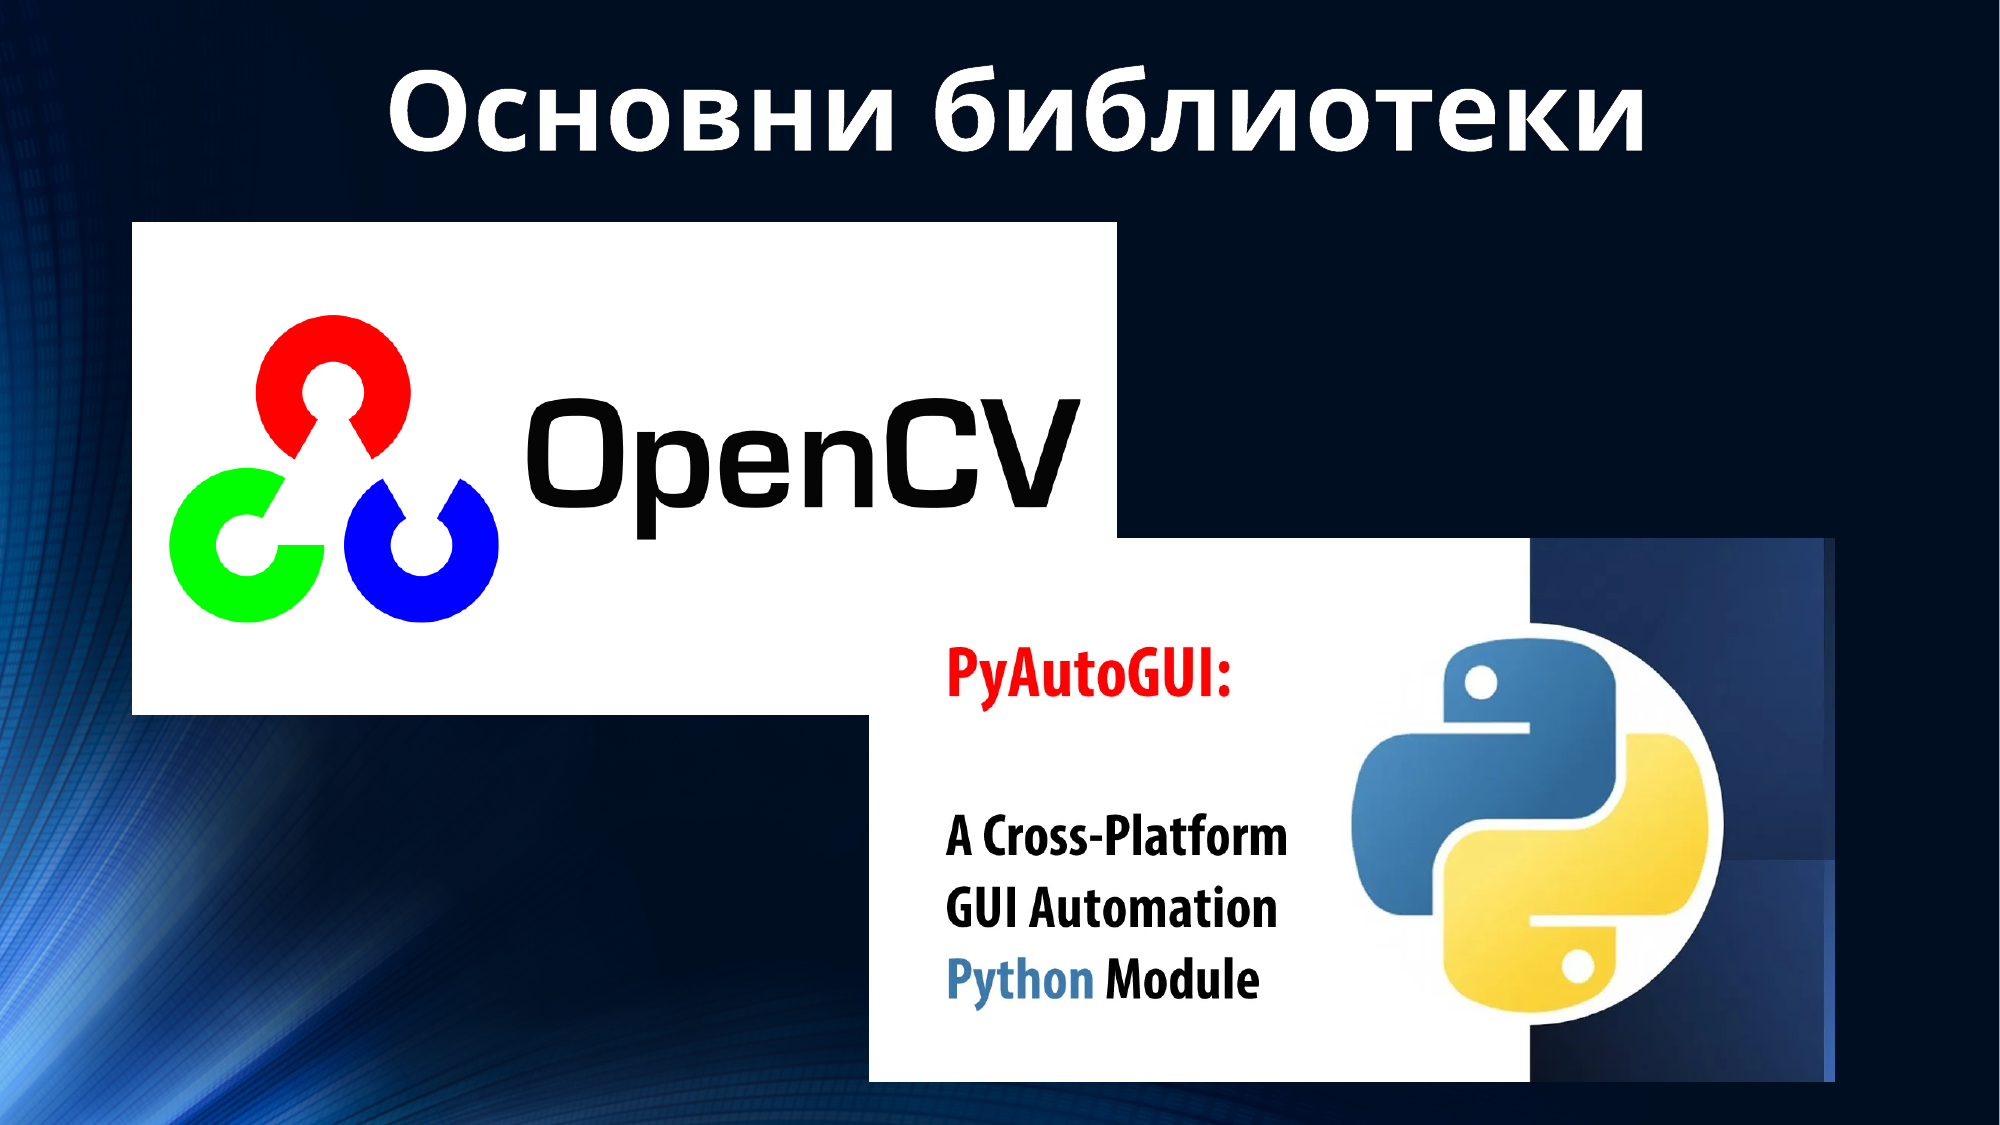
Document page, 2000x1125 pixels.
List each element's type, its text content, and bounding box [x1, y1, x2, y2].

text_box Основни библиотеки [368, 30, 1667, 181]
picture [0, 0, 2000, 1125]
